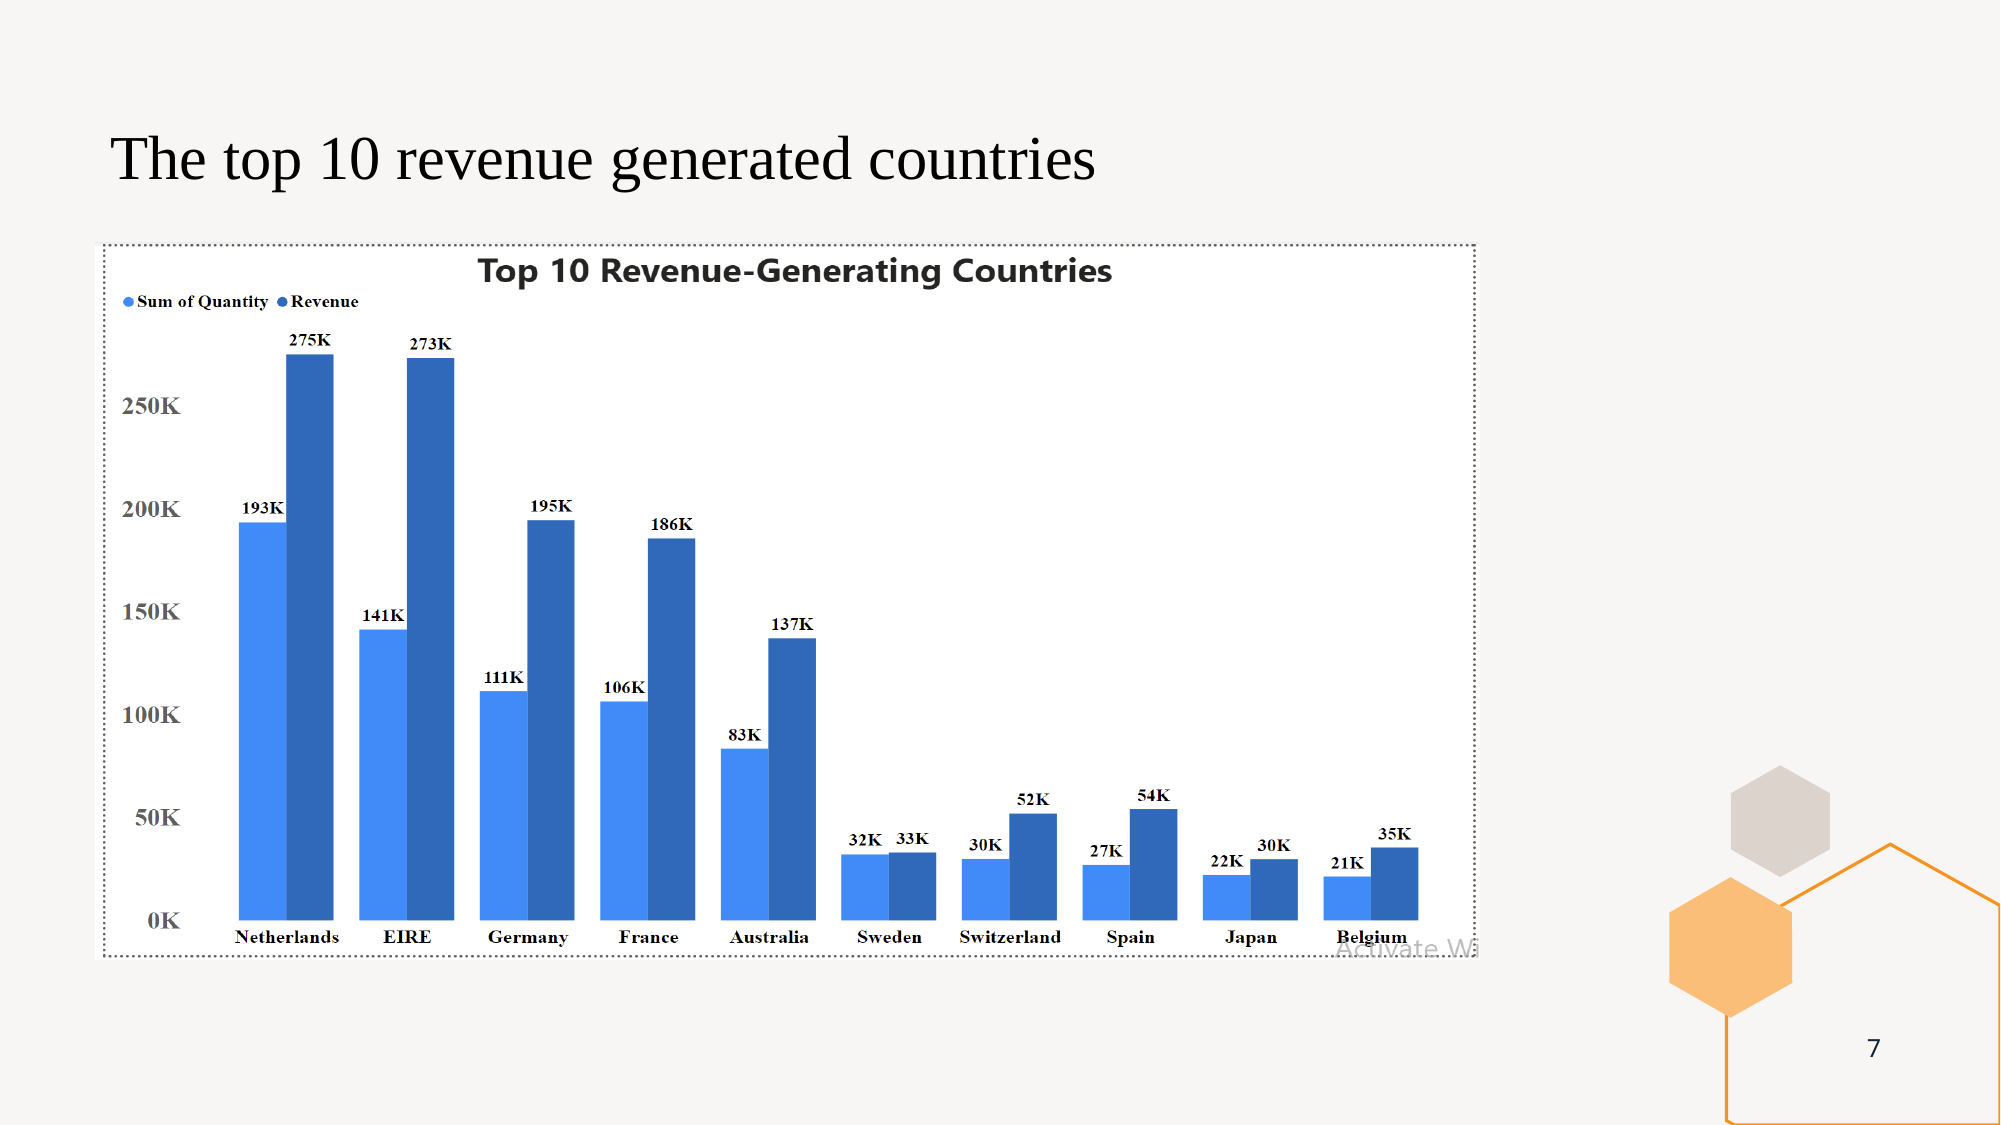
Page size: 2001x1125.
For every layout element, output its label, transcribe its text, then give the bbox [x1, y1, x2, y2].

slide_number 7 [1836, 1020, 1912, 1080]
picture [95, 242, 1480, 960]
title The top 10 revenue generated countries [95, 118, 1164, 209]
